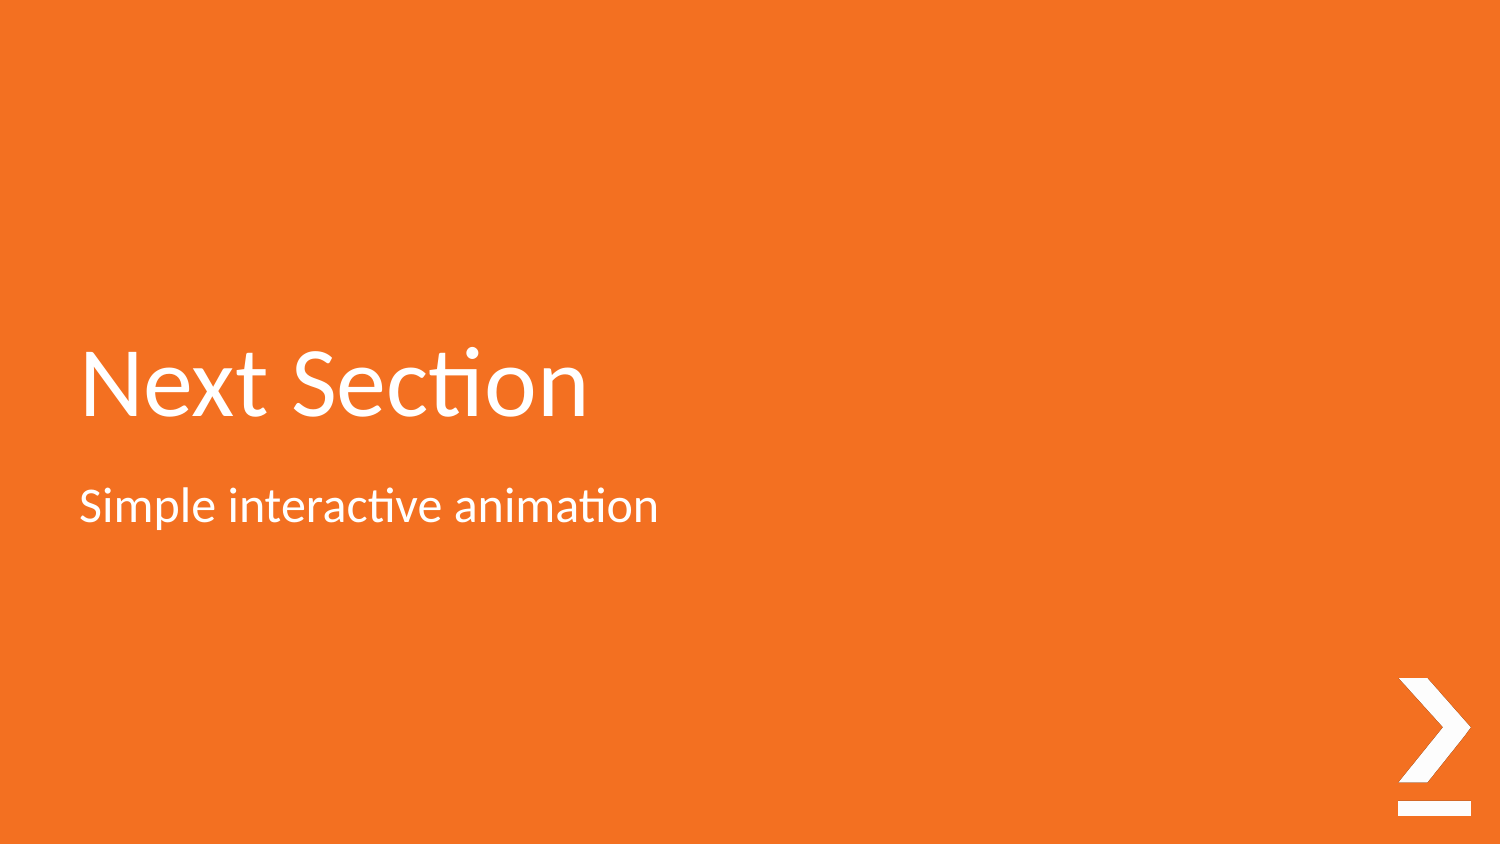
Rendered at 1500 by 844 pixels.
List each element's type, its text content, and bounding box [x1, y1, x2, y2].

subtitle Simple interactive animation [64, 457, 1413, 529]
picture [1398, 678, 1471, 816]
title Next Section [64, 298, 1413, 452]
